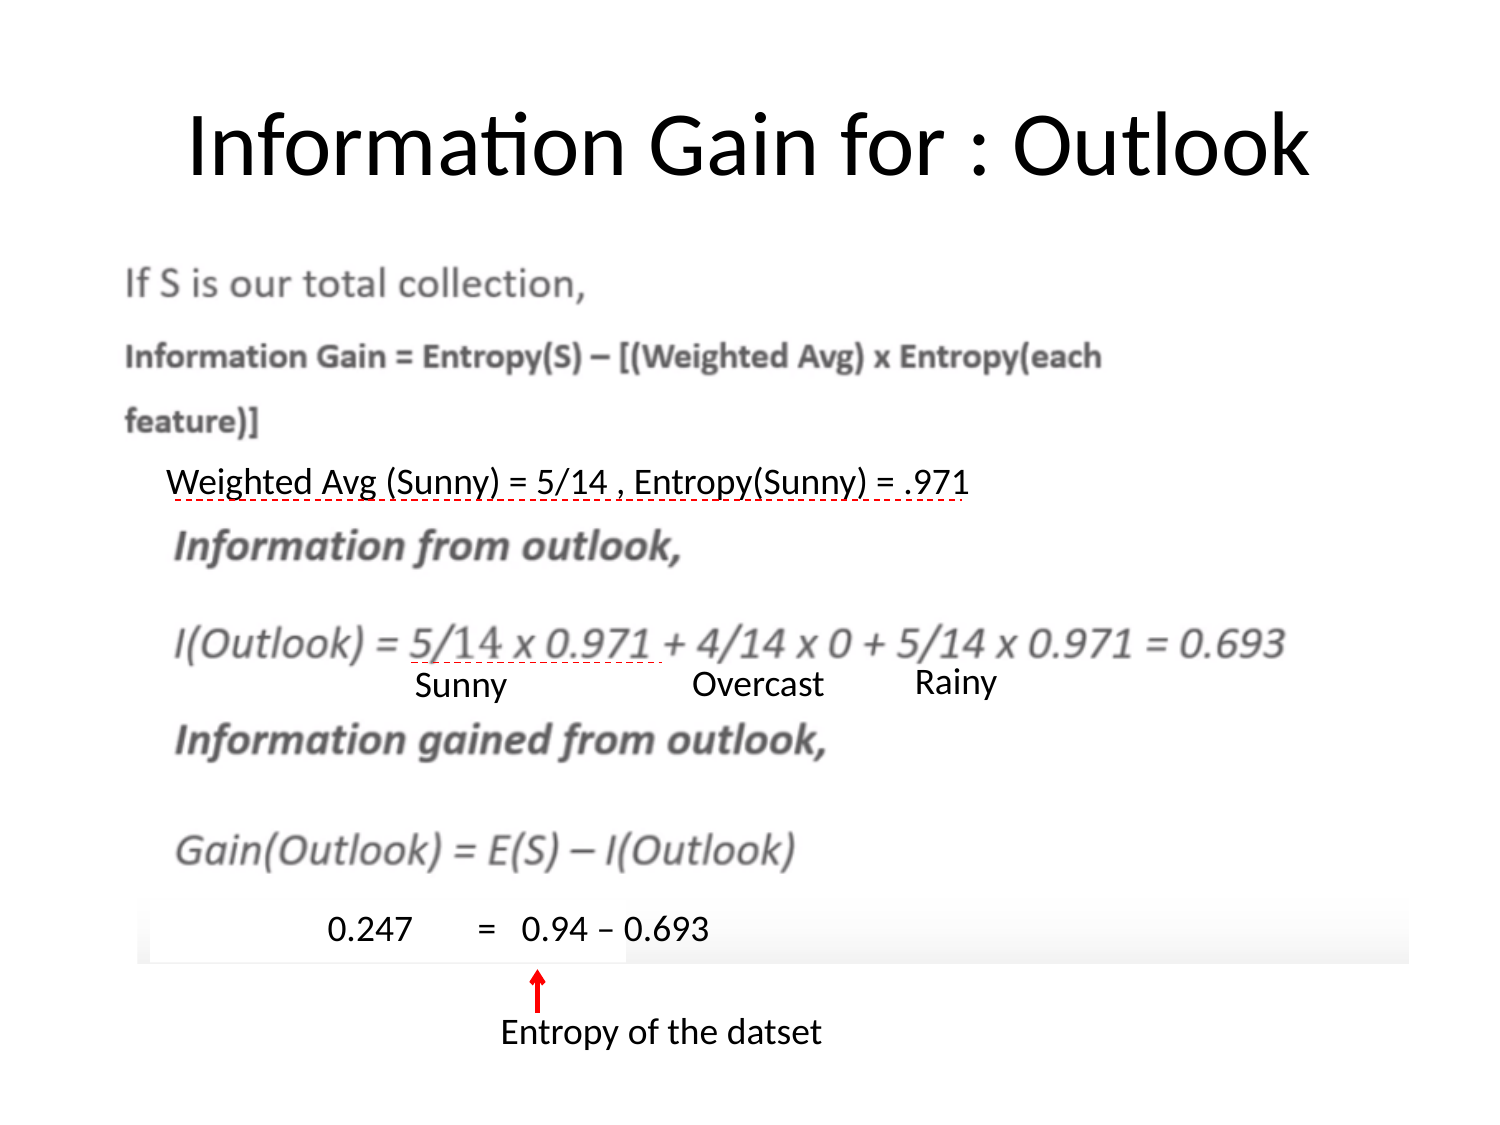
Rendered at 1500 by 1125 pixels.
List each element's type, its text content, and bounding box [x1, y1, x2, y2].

text_box Weighted Avg (Sunny) = 5/14 , Entropy(Sunny) = .971 [151, 452, 995, 498]
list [137, 499, 1410, 964]
picture [99, 225, 1153, 442]
title Information Gain for : Outlook [75, 45, 1425, 233]
text_box Entropy of the datset [485, 999, 838, 1060]
